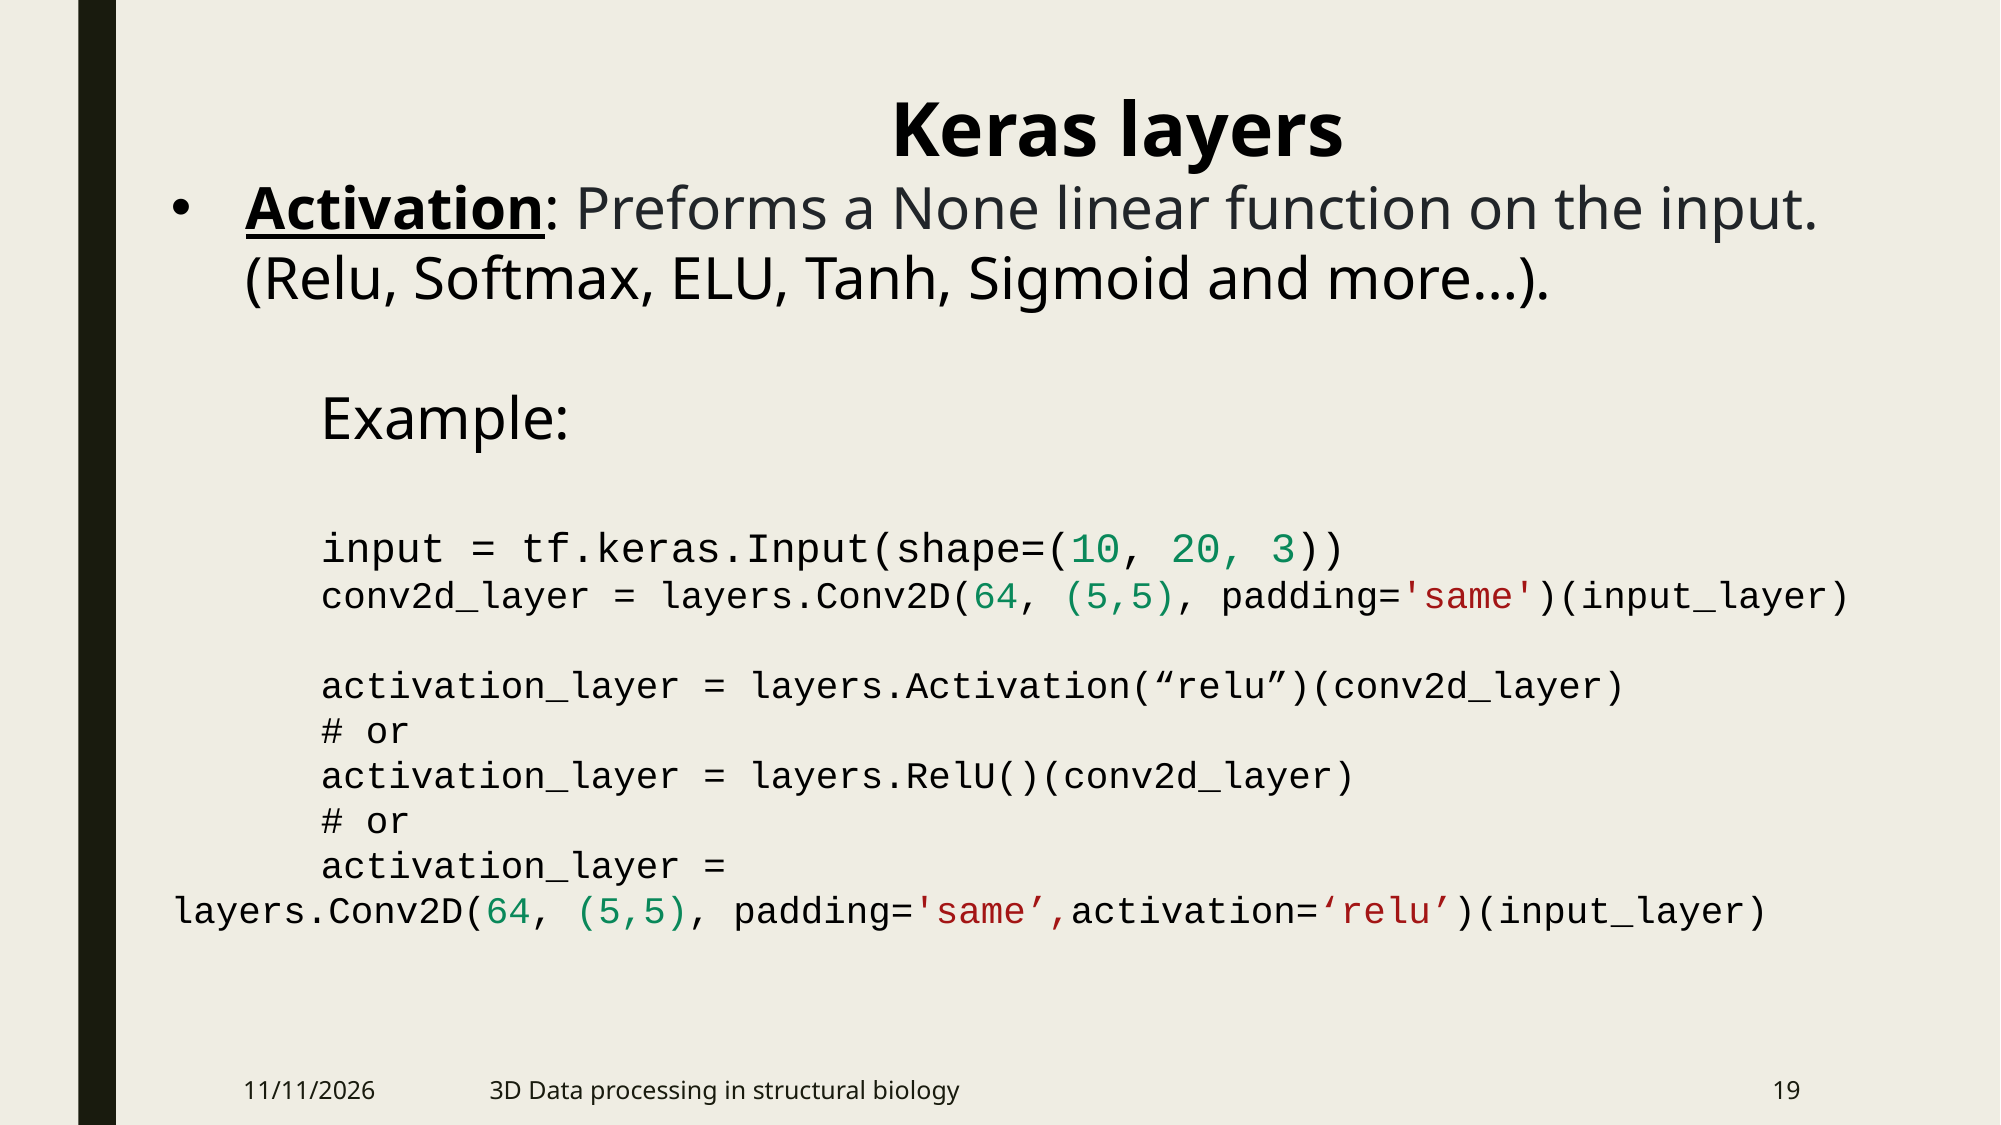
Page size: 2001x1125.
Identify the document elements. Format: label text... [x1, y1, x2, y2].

text_box Keras layers Activation: Preforms a None linear function on the input. (Relu, Softmax, ELU, Tanh, Sigmoid and more…). Example: input = tf.keras.Input(shape=(10, 20, 3)) conv2d_layer = layers.Conv2D(64, (5,5), padding='same')(input_layer) activation_layer = layers.Activation(“relu”)(conv2d_layer) # or activation_layer = layers.RelU()(conv2d_layer) # or activation_layer = layers.Conv2D(64, (5,5), padding='same’,activation=‘relu’)(input_layer) [156, 73, 2000, 1125]
slide_number 19 [1553, 1058, 1816, 1125]
footer 3D Data processing in structural biology [474, 1058, 1505, 1125]
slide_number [228, 1058, 426, 1125]
